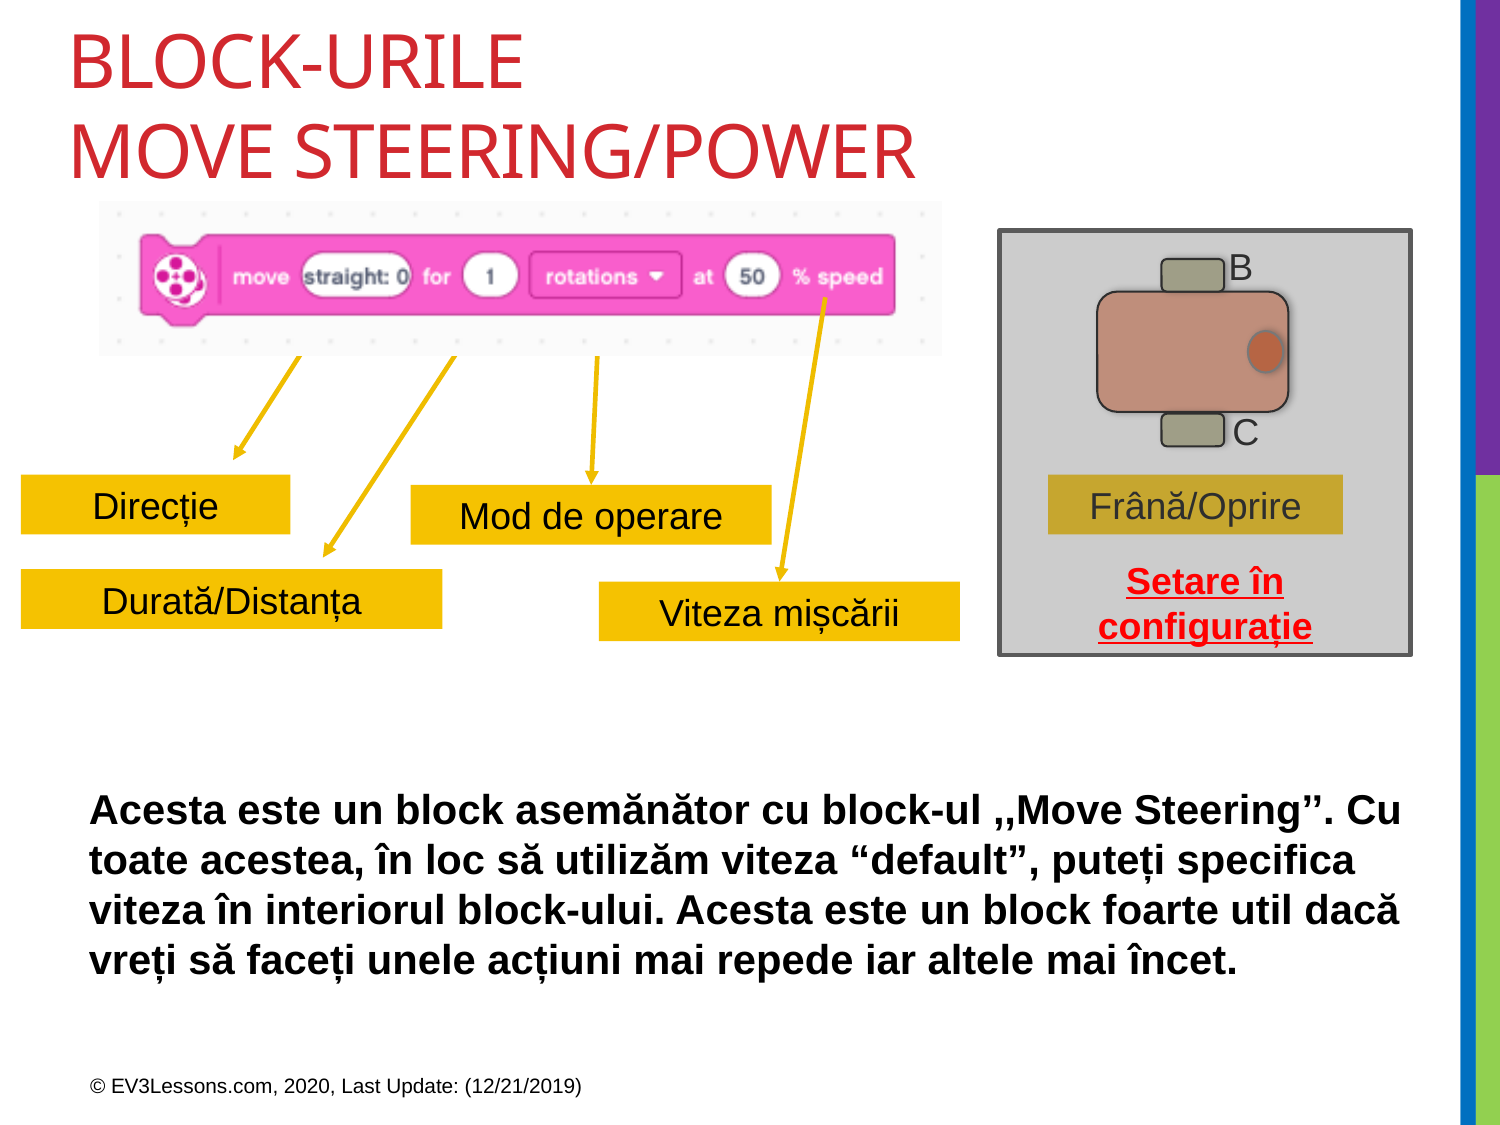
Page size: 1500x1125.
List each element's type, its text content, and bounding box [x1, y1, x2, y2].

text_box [322, 360, 483, 559]
text_box Setare în configurație [997, 228, 1413, 657]
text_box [778, 296, 826, 582]
title Block-urile Move Steering/Power [52, 6, 1491, 232]
list Acesta este un block asemănător cu block-ul ,,Move Steering’’. Cu toate acestea, în loc să utilizăm viteza “default”, puteți specifica viteza în interiorul block-ului. Acesta este un block foarte util dacă vreți să faceți unele acțiuni mai repede iar altele mai încet. [73, 774, 1427, 1006]
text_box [590, 360, 600, 486]
footer © EV3Lessons.com, 2020, Last Update: (12/21/2019) [75, 1065, 638, 1112]
text_box Direcție [20, 474, 291, 535]
text_box Viteza mișcării [598, 581, 960, 642]
text_box Durată/Distanța [20, 569, 443, 629]
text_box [232, 360, 338, 461]
picture [99, 201, 942, 357]
text_box Mod de operare [491, 484, 772, 545]
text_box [1096, 235, 1295, 462]
